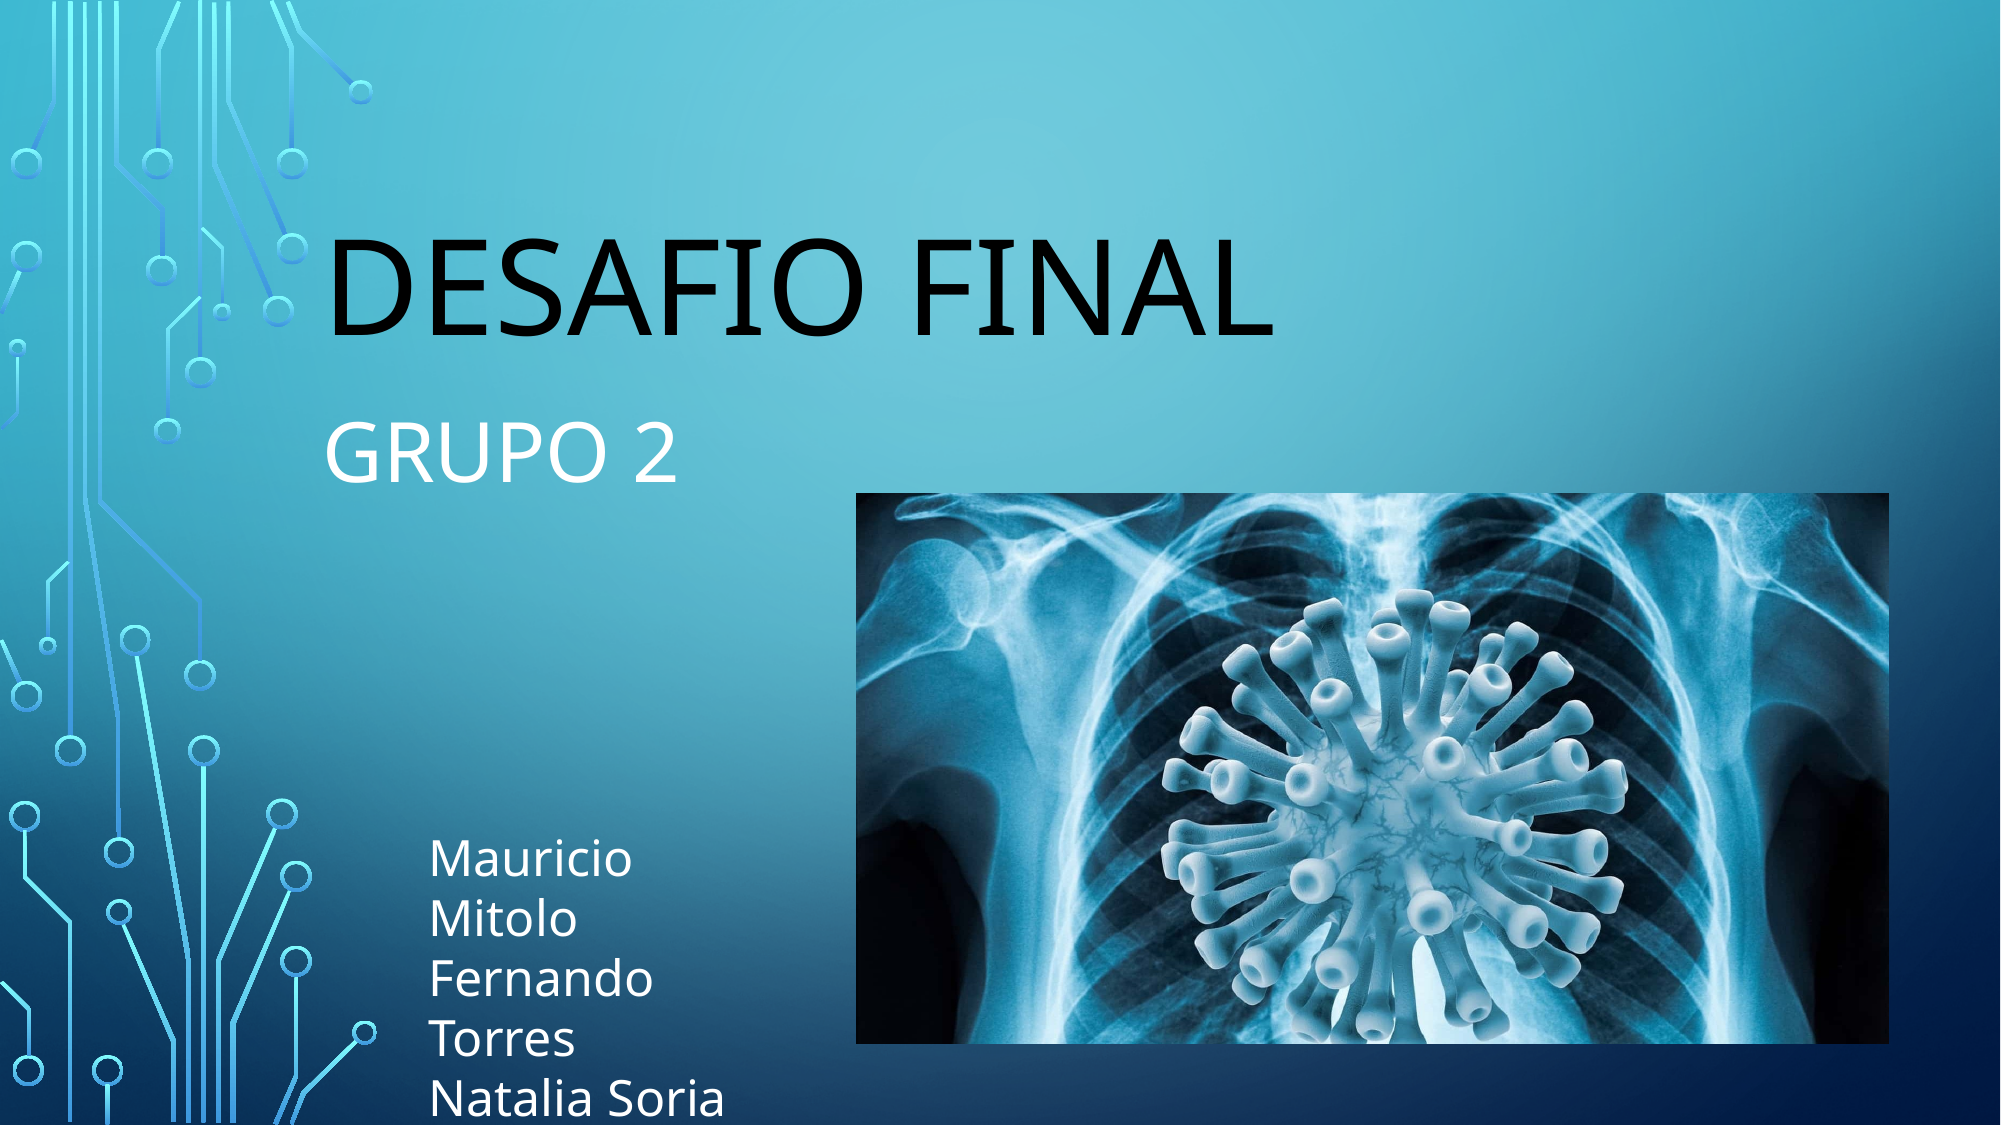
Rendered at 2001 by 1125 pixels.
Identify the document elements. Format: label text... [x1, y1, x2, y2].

picture [856, 493, 1889, 1045]
subtitle GRUPO 2 [307, 372, 1750, 644]
text_box Mauricio Mitolo Fernando Torres Natalia Soria [414, 818, 774, 1125]
title DESAFIO FINAL [307, 98, 1750, 372]
